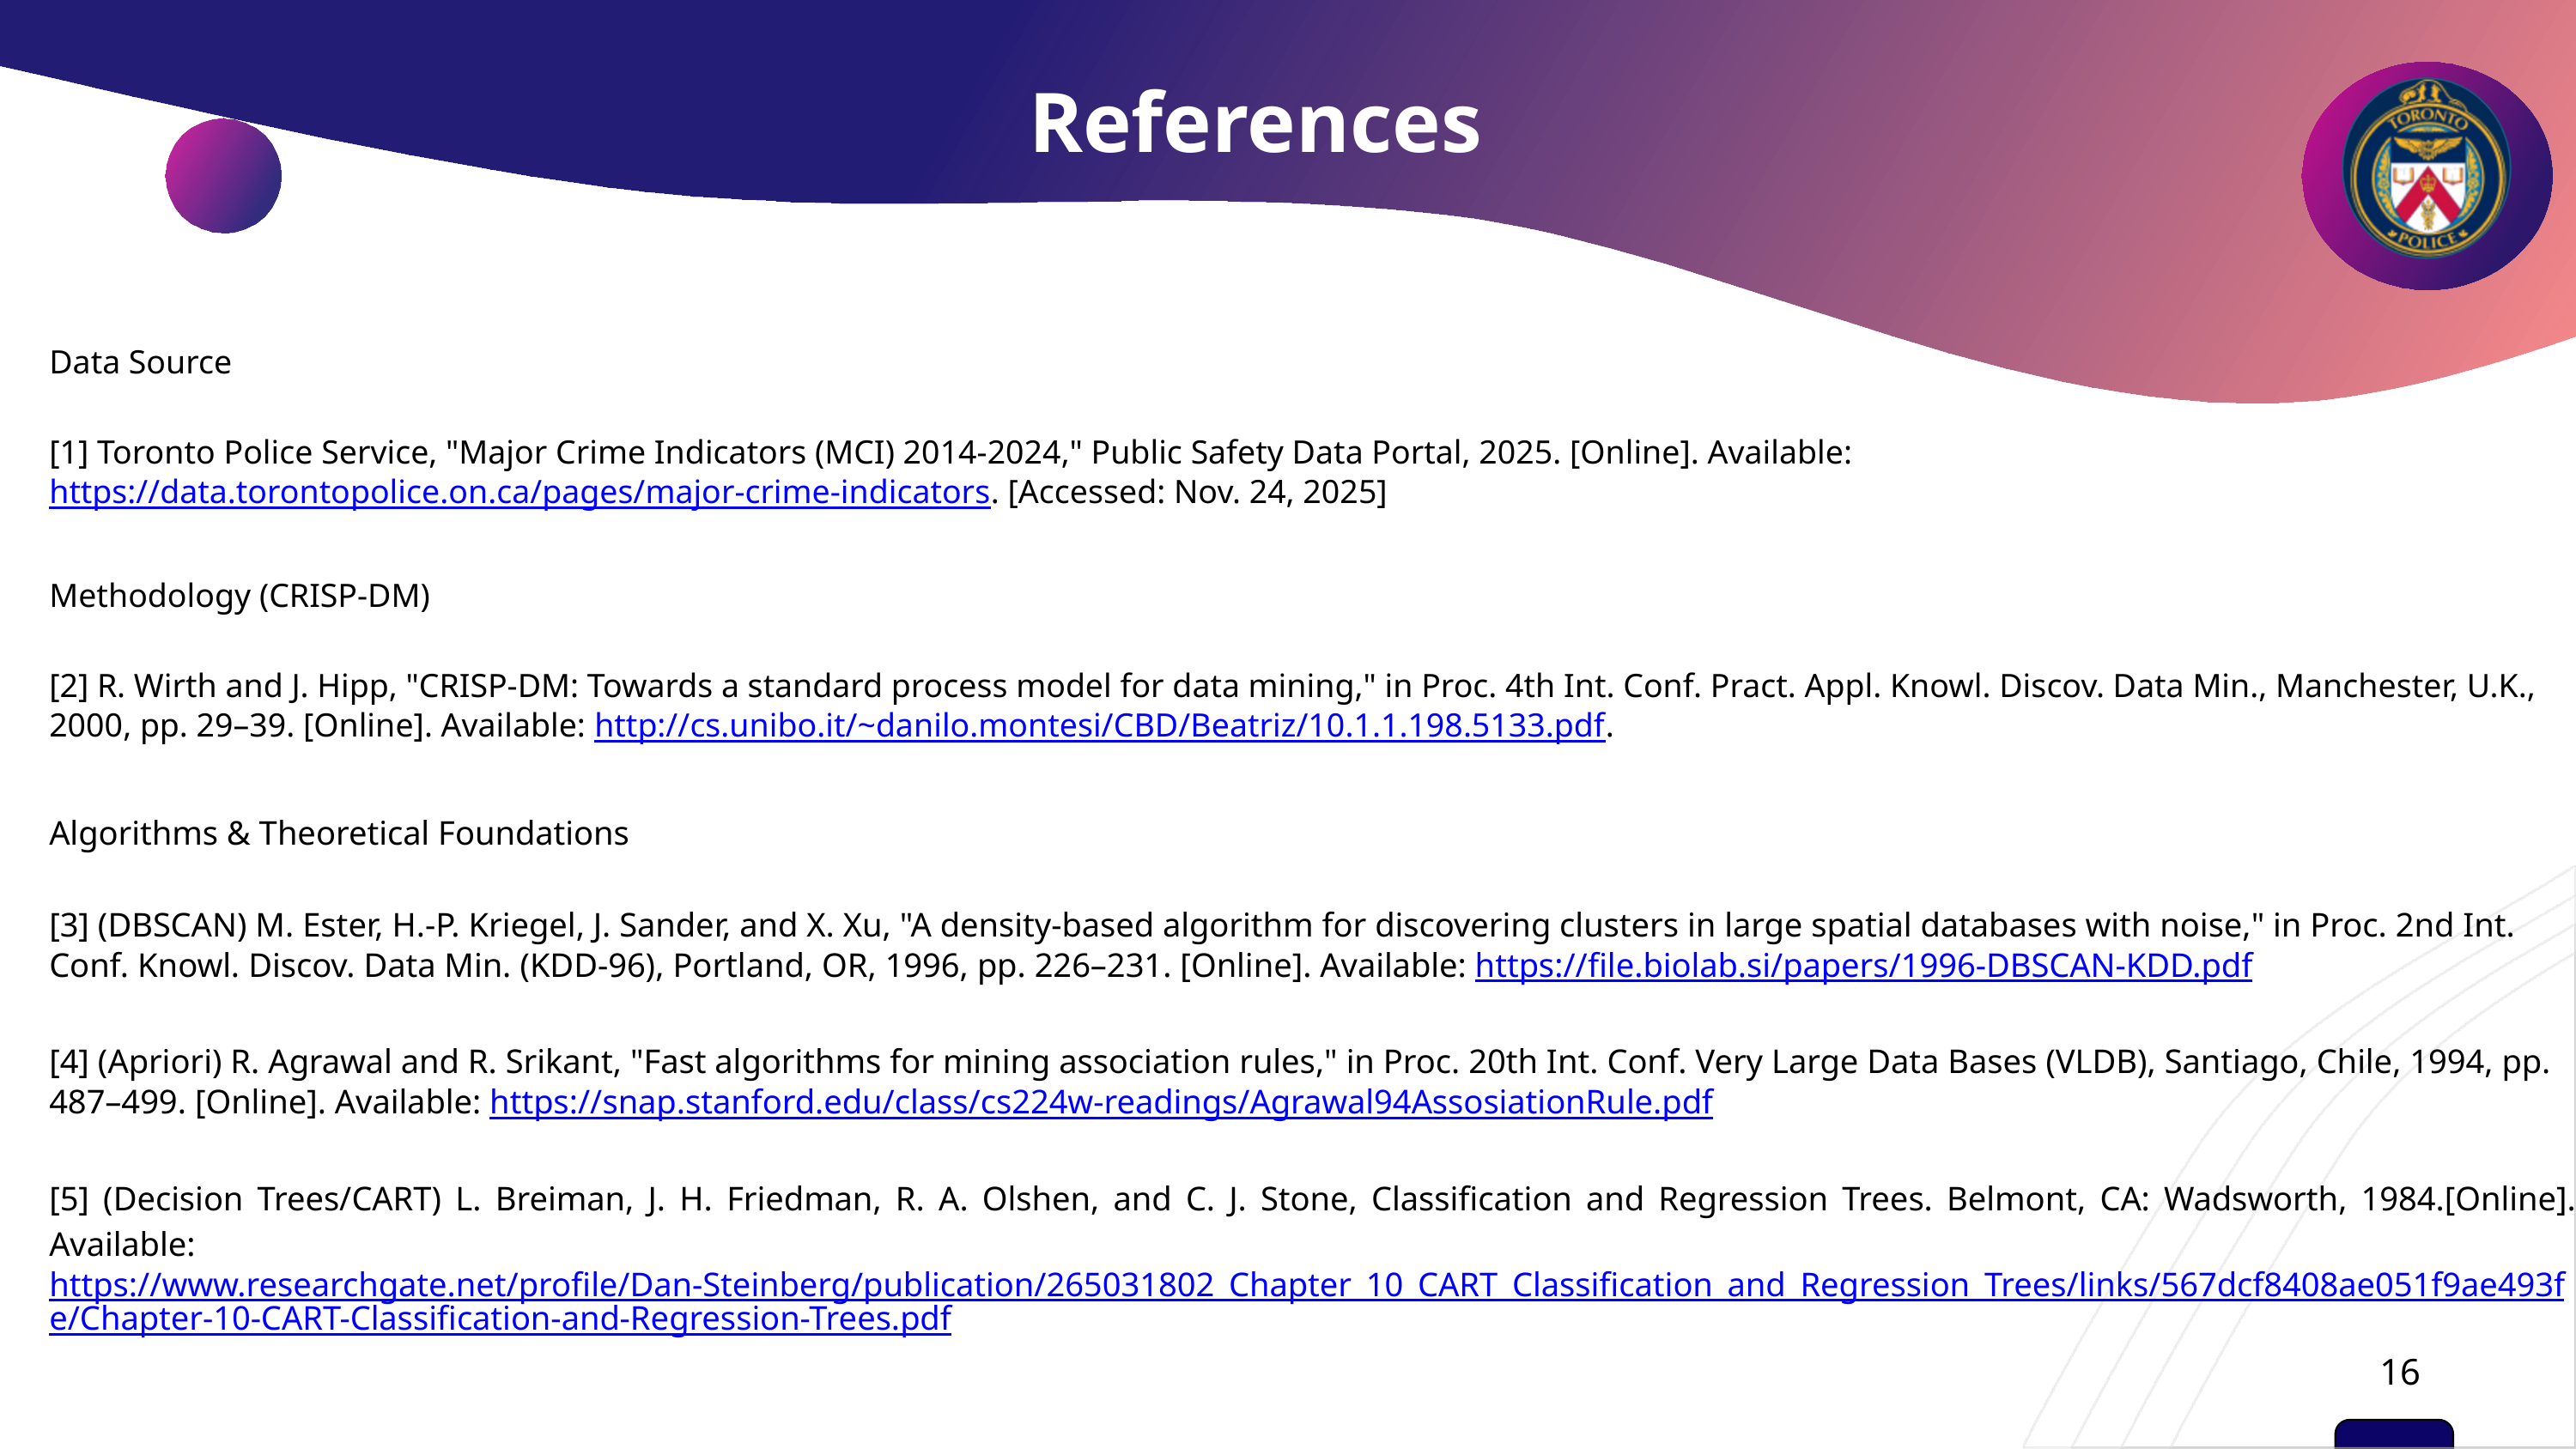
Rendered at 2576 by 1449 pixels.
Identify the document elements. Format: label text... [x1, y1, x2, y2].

text_box Data Source [1] Toronto Police Service, "Major Crime Indicators (MCI) 2014-2024," Public Safety Data Portal, 2025. [Online]. Available: https://data.torontopolice.on.ca/pages/major-crime-indicators. [Accessed: Nov. 24, 2025] [49, 412, 2576, 516]
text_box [0, 0, 2576, 403]
text_box [2022, 1355, 2576, 1449]
text_box Methodology (CRISP-DM) [2] R. Wirth and J. Hipp, "CRISP-DM: Towards a standard process model for data mining," in Proc. 4th Int. Conf. Pract. Appl. Knowl. Discov. Data Min., Manchester, U.K., 2000, pp. 29–39. [Online]. Available: http://cs.unibo.it/~danilo.montesi/CBD/Beatriz/10.1.1.198.5133.pdf. [49, 568, 2576, 794]
text_box 16 [2379, 1355, 2421, 1393]
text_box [2335, 1419, 2454, 1449]
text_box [2300, 61, 2553, 290]
text_box Algorithms & Theoretical Foundations [3] (DBSCAN) M. Ester, H.-P. Kriegel, J. Sander, and X. Xu, "A density-based algorithm for discovering clusters in large spatial databases with noise," in Proc. 2nd Int. Conf. Knowl. Discov. Data Min. (KDD-96), Portland, OR, 1996, pp. 226–231. [Online]. Available: https://file.biolab.si/papers/1996-DBSCAN-KDD.pdf [4] (Apriori) R. Agrawal and R. Srikant, "Fast algorithms for mining association rules," in Proc. 20th Int. Conf. Very Large Data Bases (VLDB), Santiago, Chile, 1994, pp. 487–499. [Online]. Available: https://snap.stanford.edu/class/cs224w-readings/Agrawal94AssosiationRule.pdf [5] (Decision Trees/CART) L. Breiman, J. H. Friedman, R. A. Olshen, and C. J. Stone, Classification and Regression Trees. Belmont, CA: Wadsworth, 1984.[Online]. Available:https://www.researchgate.net/profile/Dan-Steinberg/publication/265031802_Chapter_10_CART_Classification_and_Regression_Trees/links/567dcf8408ae051f9ae493fe/Chapter-10-CART-Classification-and-Regression-Trees.pdf [49, 806, 2576, 1355]
